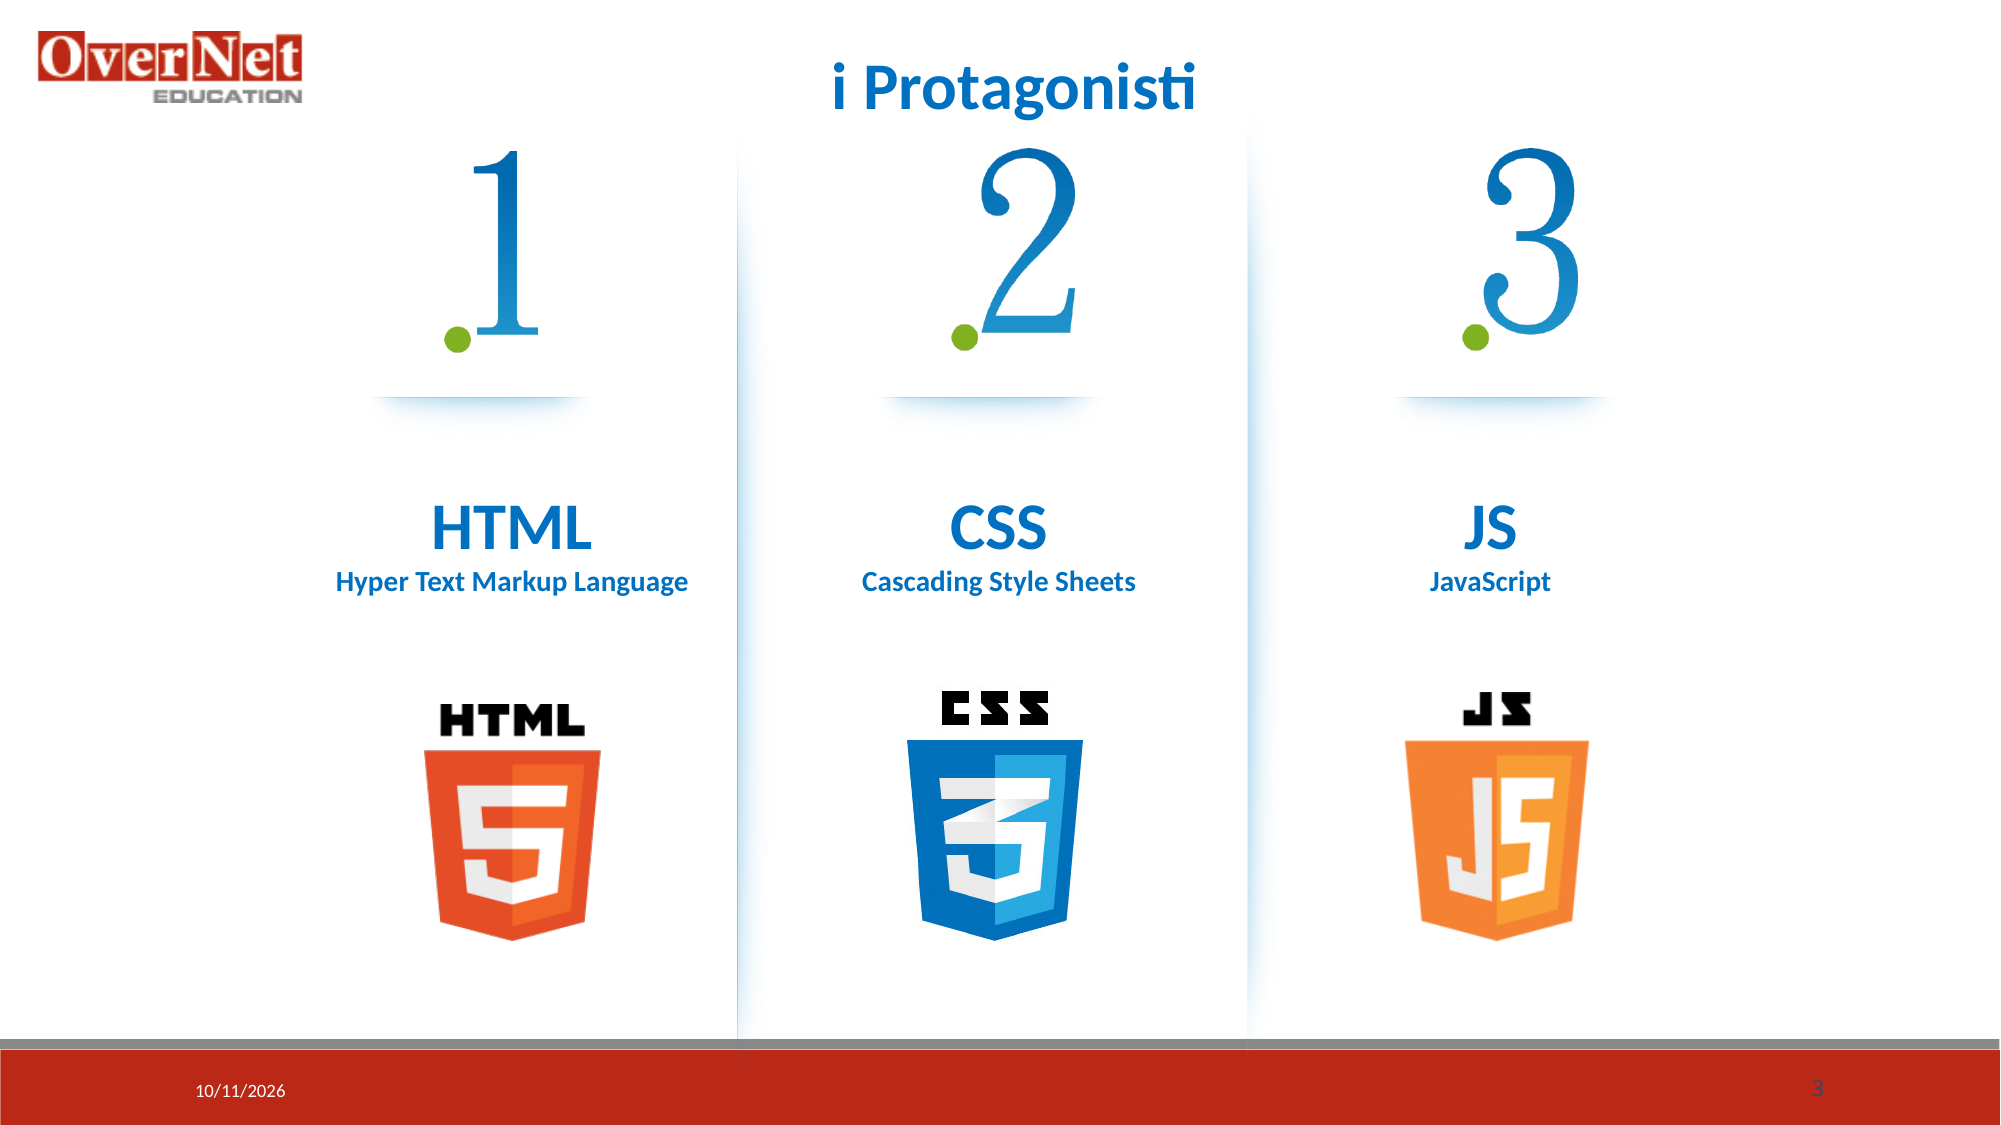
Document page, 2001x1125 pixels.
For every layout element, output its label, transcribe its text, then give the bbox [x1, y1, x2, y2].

slide_number 3 [1624, 1059, 1840, 1120]
picture [1400, 692, 1592, 941]
text_box i Protagonisti [63, 37, 1966, 131]
picture [1384, 384, 1631, 436]
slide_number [180, 1059, 586, 1120]
picture [443, 150, 539, 354]
text_box HTML Hyper Text Markup Language [320, 475, 704, 650]
picture [1462, 148, 1578, 352]
text_box CSS Cascading Style Sheets [847, 475, 1152, 605]
picture [950, 148, 1075, 352]
picture [725, 75, 776, 1125]
picture [869, 668, 1116, 963]
picture [870, 384, 1118, 436]
picture [1235, 42, 1287, 1092]
text_box JS JavaScript [1415, 475, 1567, 605]
picture [35, 31, 304, 103]
picture [361, 384, 609, 436]
picture [387, 703, 637, 941]
